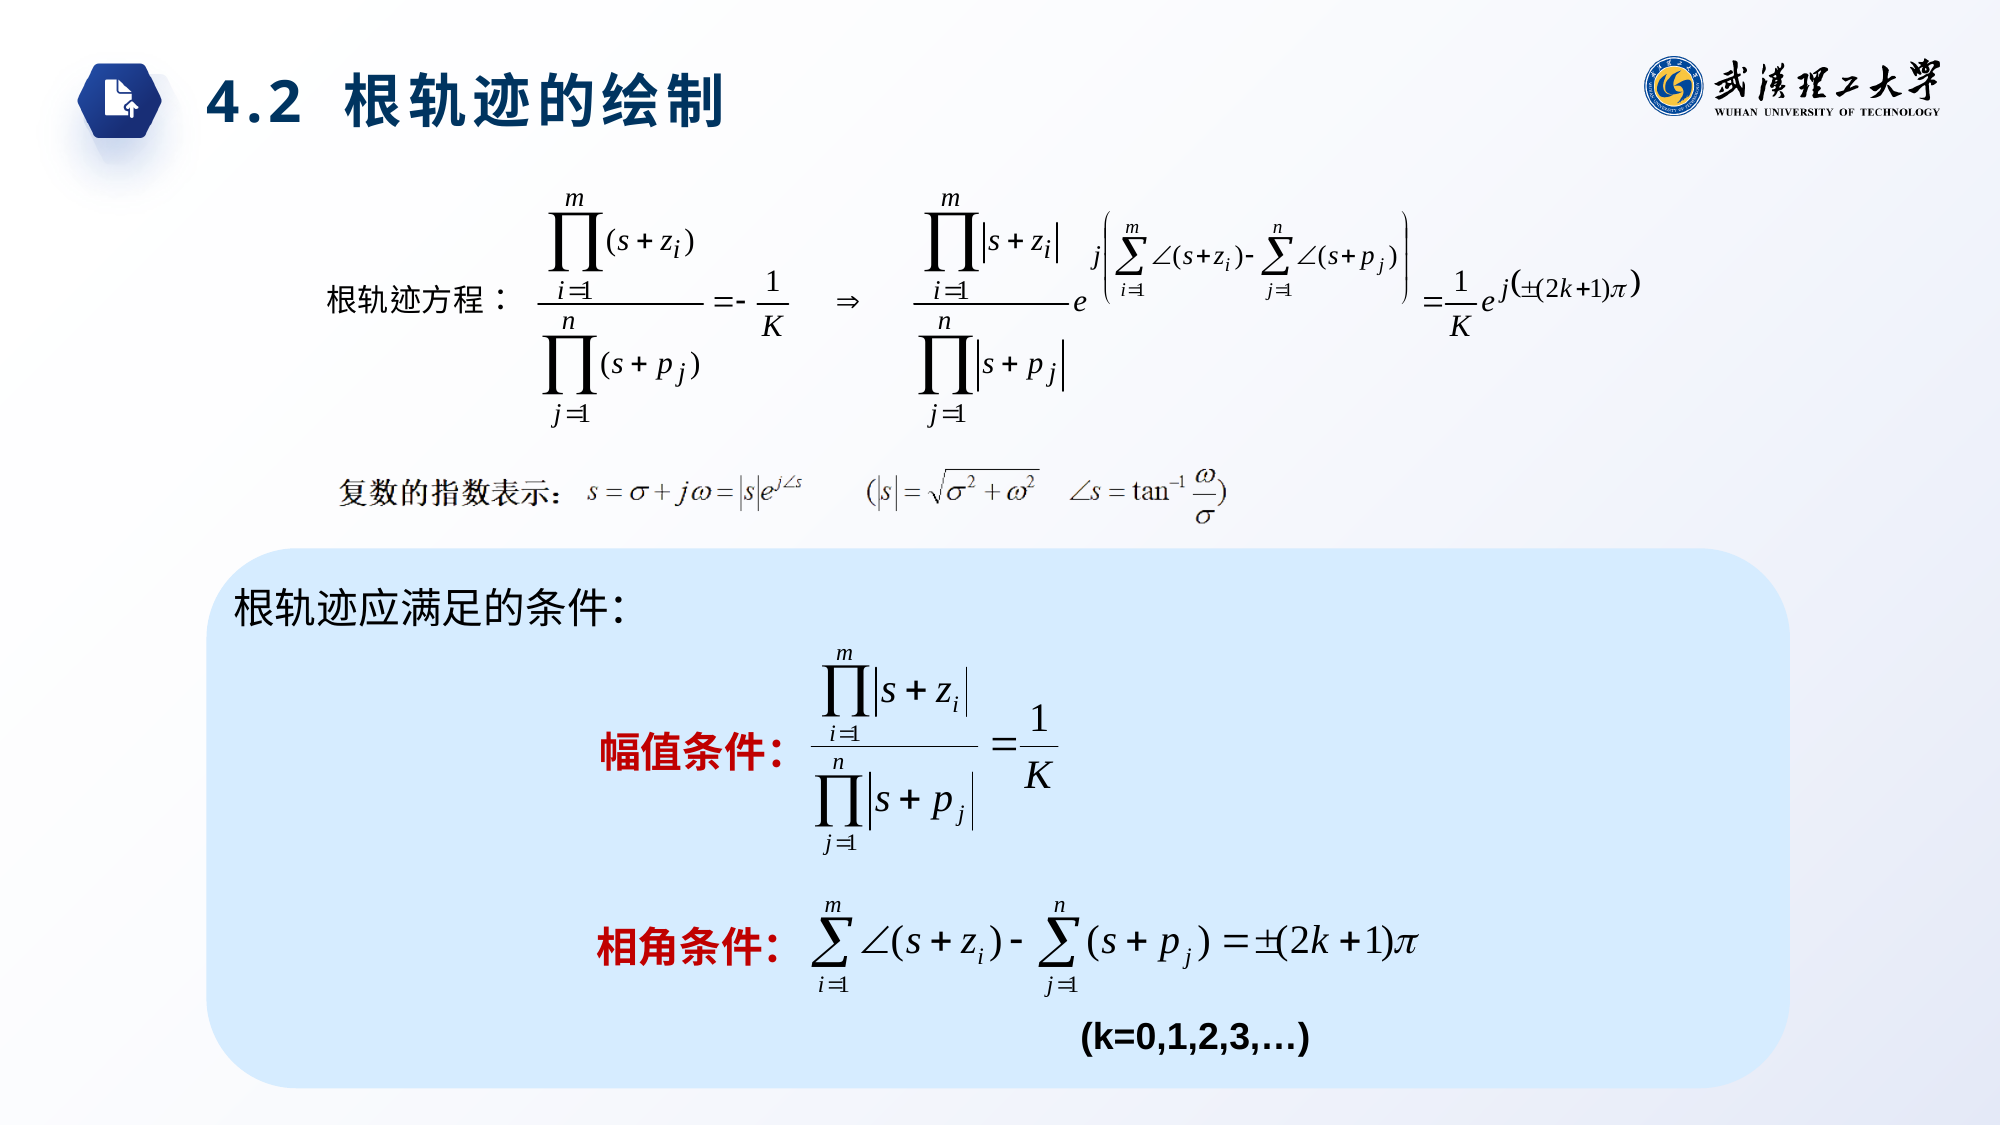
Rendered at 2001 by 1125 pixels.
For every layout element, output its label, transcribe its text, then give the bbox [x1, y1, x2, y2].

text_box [805, 886, 1427, 1005]
list 4.2 根轨迹的绘制 [191, 56, 1624, 143]
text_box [804, 635, 1065, 865]
text_box (k=0,1,2,3,…) [1065, 1005, 1385, 1065]
text_box 根轨迹应满足的条件： [218, 559, 668, 640]
text_box 相角条件： [581, 898, 805, 978]
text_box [319, 176, 1646, 436]
picture [0, 0, 2000, 1125]
text_box 幅值条件： [584, 703, 804, 783]
text_box [205, 547, 1791, 1090]
